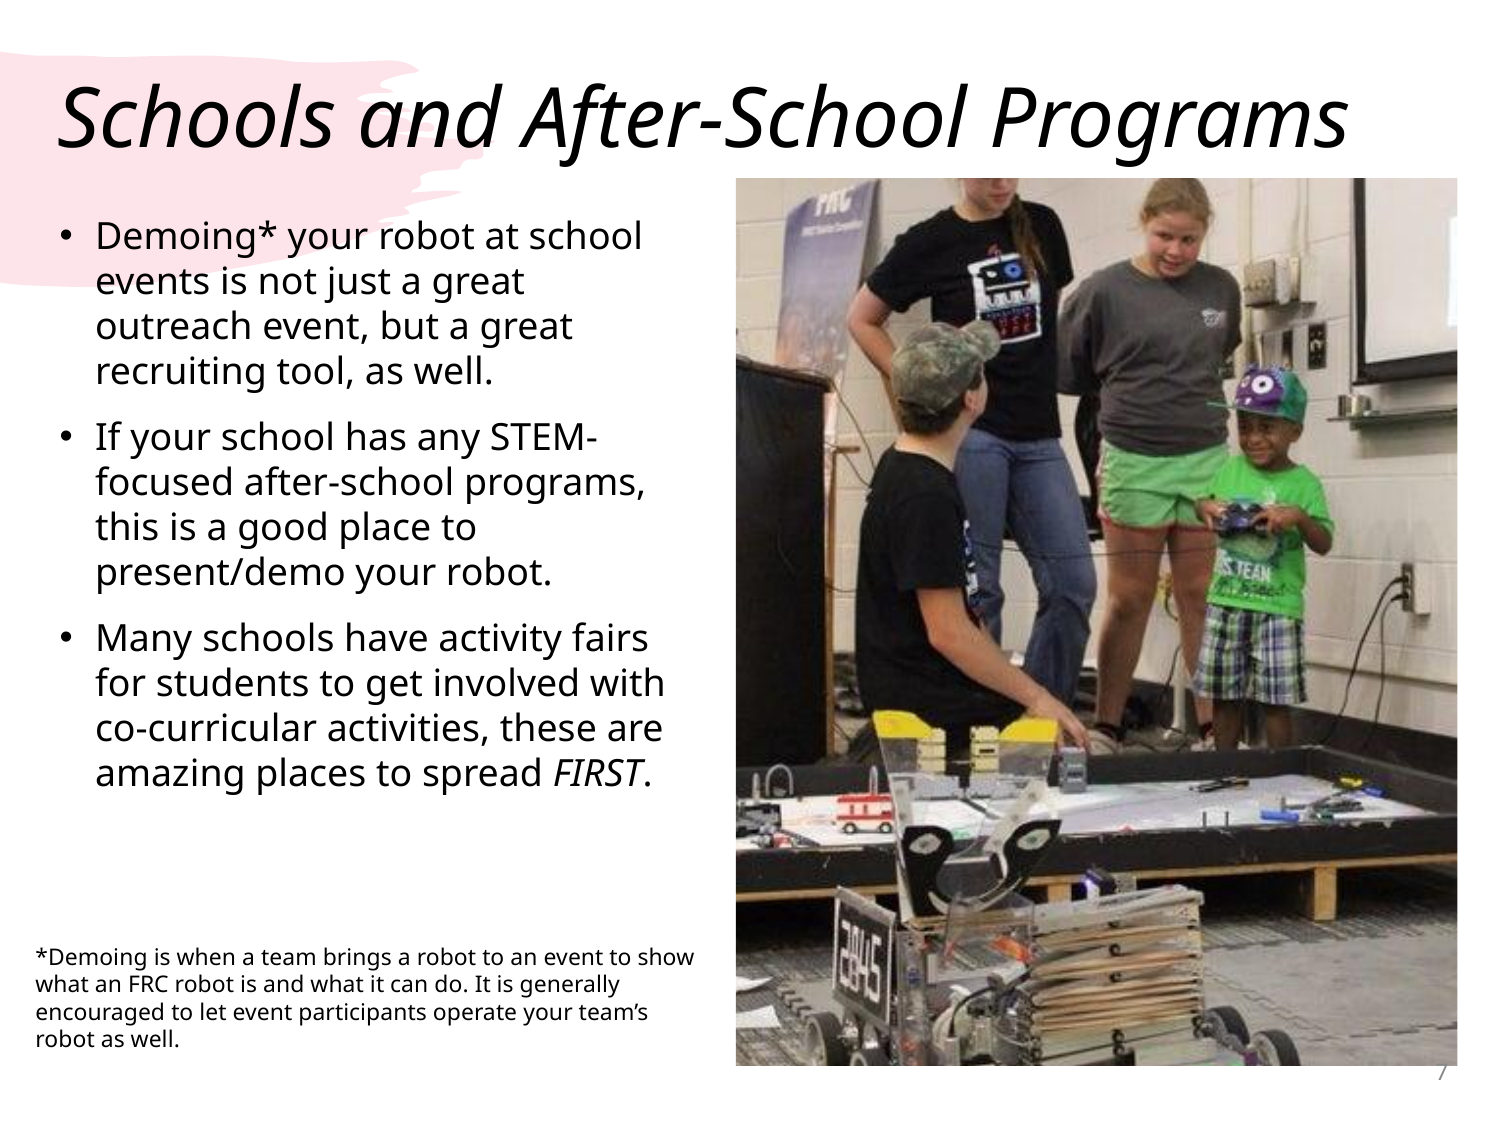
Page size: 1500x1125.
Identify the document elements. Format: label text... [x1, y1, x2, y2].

picture [735, 177, 1458, 1066]
list Demoing* your robot at school events is not just a great outreach event, but a great recruiting tool, as well. If your school has any STEM-focused after-school programs, this is a good place to present/demo your robot. Many schools have activity fairs for students to get involved with co-curricular activities, these are amazing places to spread FIRST. [42, 204, 705, 935]
list *Demoing is when a team brings a robot to an event to show what an FRC robot is and what it can do. It is generally encouraged to let event participants operate your team’s robot as well. [20, 935, 727, 1096]
slide_number ‹#› [1378, 1042, 1464, 1103]
title Schools and After-School Programs [42, 59, 1464, 182]
